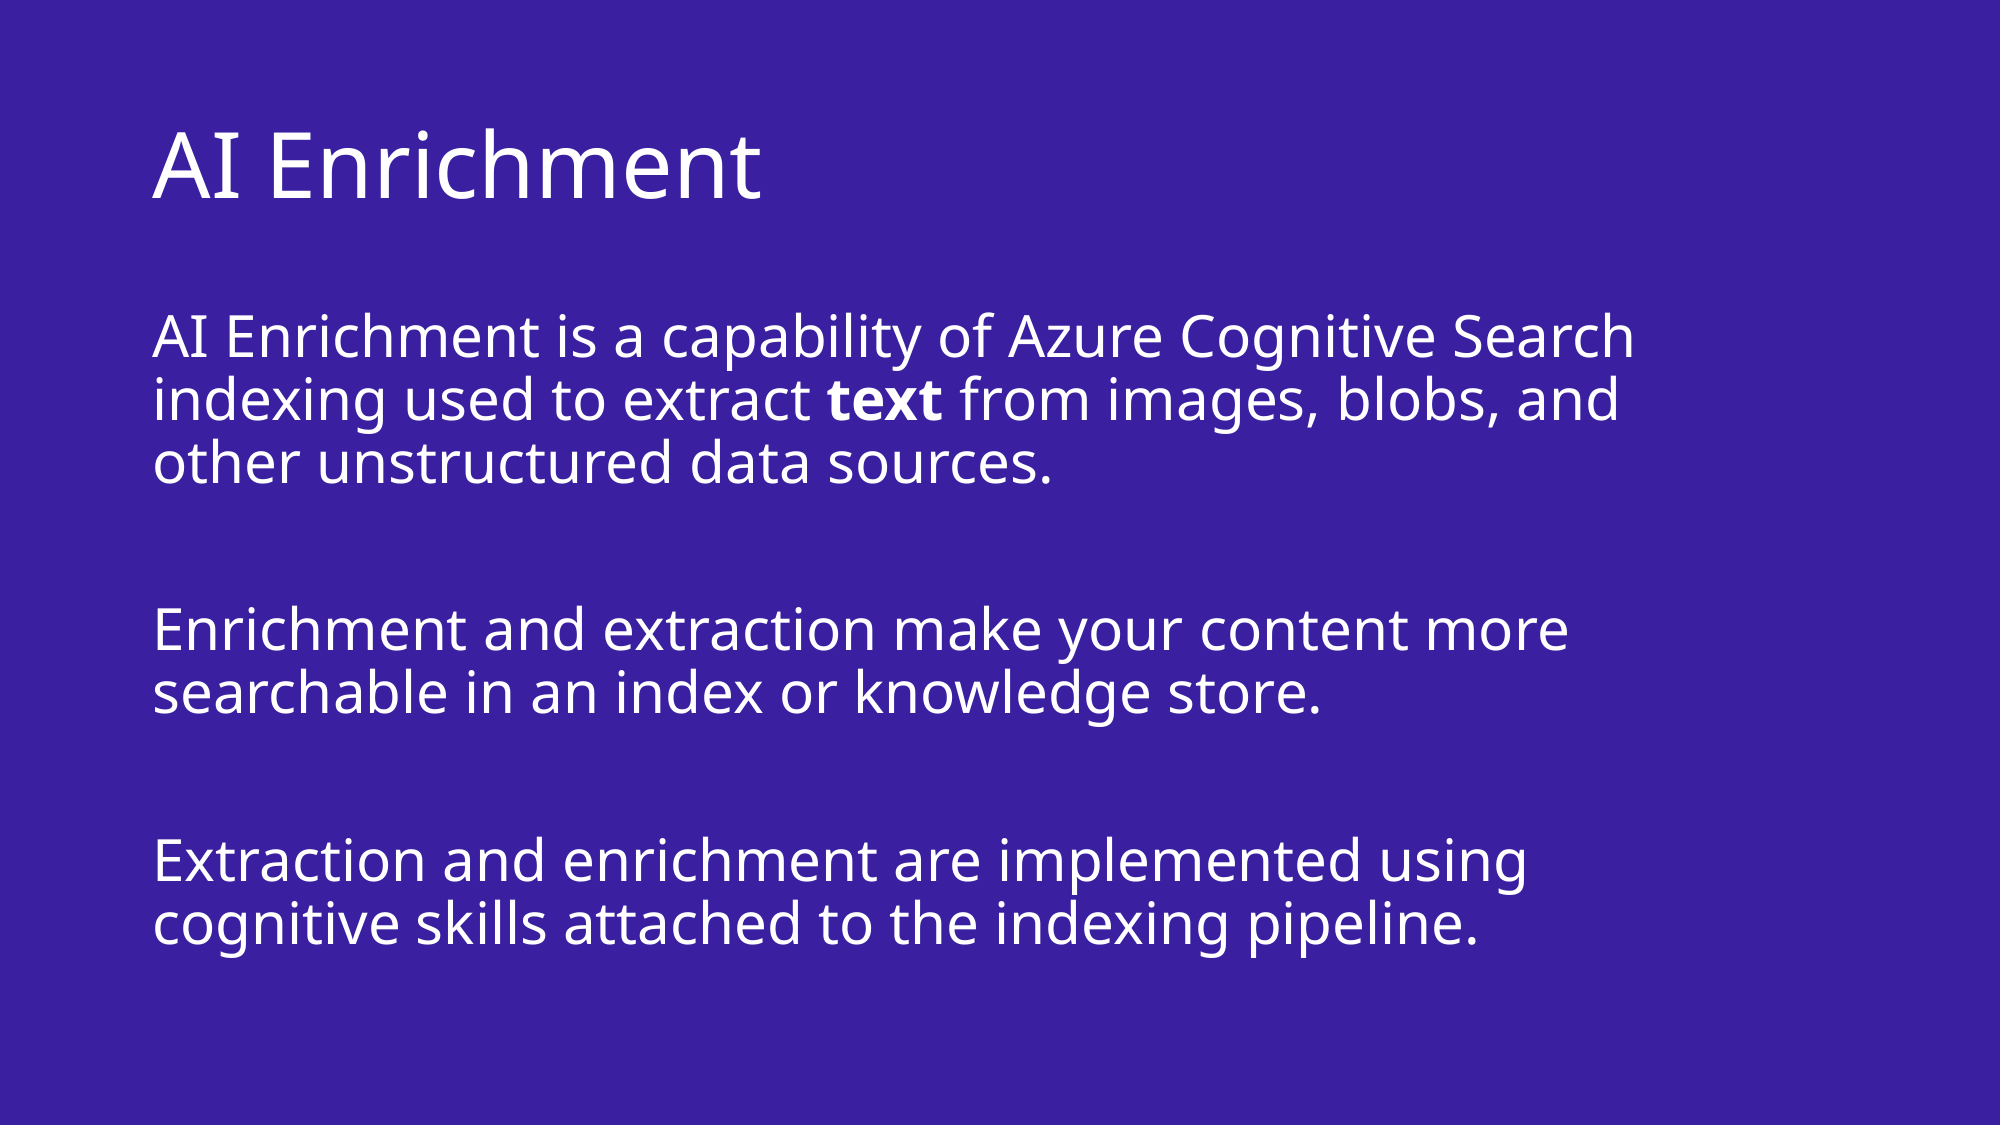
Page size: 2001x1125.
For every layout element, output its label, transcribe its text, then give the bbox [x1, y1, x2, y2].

title AI Enrichment [137, 59, 1863, 278]
list AI Enrichment is a capability of Azure Cognitive Search indexing used to extract text from images, blobs, and other unstructured data sources. Enrichment and extraction make your content more searchable in an index or knowledge store. Extraction and enrichment are implemented using cognitive skills attached to the indexing pipeline. [137, 299, 1680, 1014]
